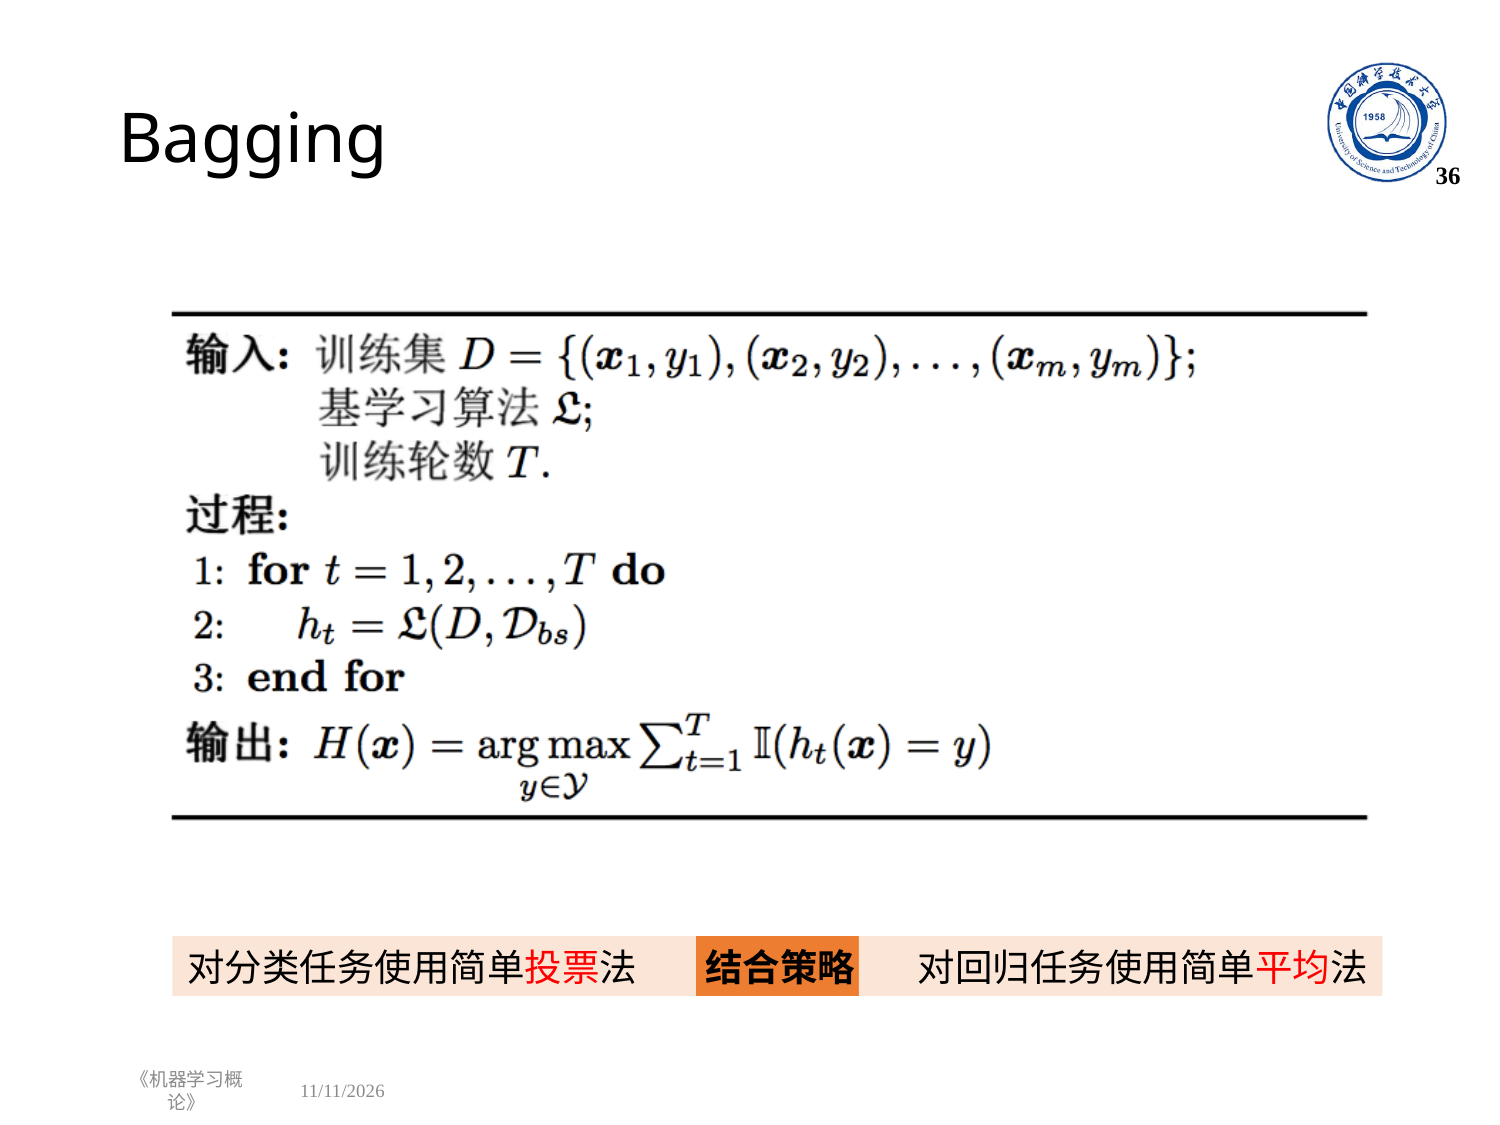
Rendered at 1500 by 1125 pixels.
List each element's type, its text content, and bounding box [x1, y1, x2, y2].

text_box 对回归任务使用简单平均法 [858, 936, 1383, 996]
text_box 结合策略 [696, 936, 858, 996]
title Bagging [103, 59, 1397, 221]
picture [1397, 59, 1450, 144]
picture [162, 288, 1397, 831]
text_box 对分类任务使用简单投票法 [172, 936, 696, 996]
slide_number 36 [1372, 144, 1476, 205]
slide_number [285, 1068, 422, 1113]
footer 《机器学习概论》 [104, 1068, 270, 1113]
